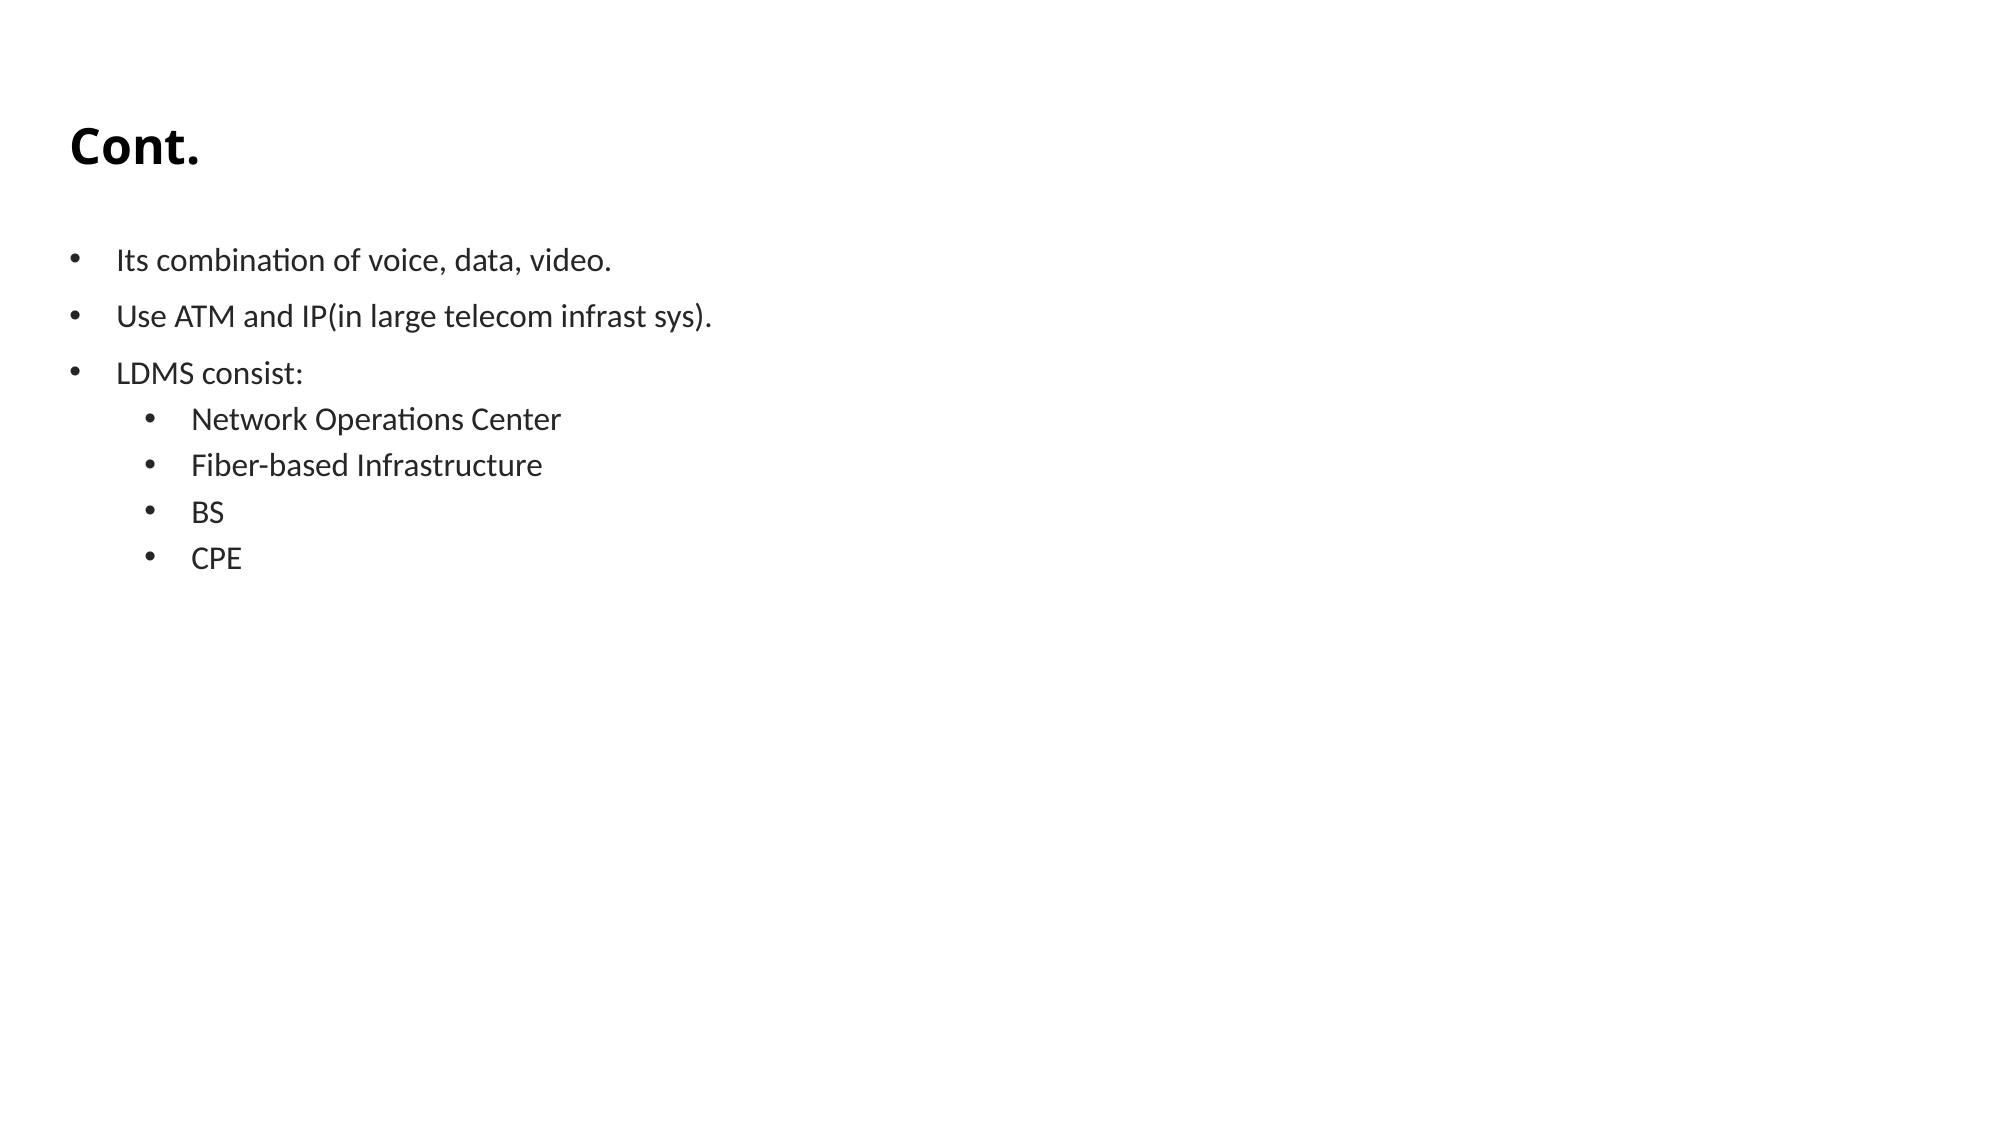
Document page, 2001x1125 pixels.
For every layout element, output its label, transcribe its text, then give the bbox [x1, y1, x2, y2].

list Its combination of voice, data, video. Use ATM and IP(in large telecom infrast sys). LDMS consist: Network Operations Center Fiber-based Infrastructure BS CPE [54, 234, 1862, 1125]
title Cont. [54, 30, 1862, 183]
